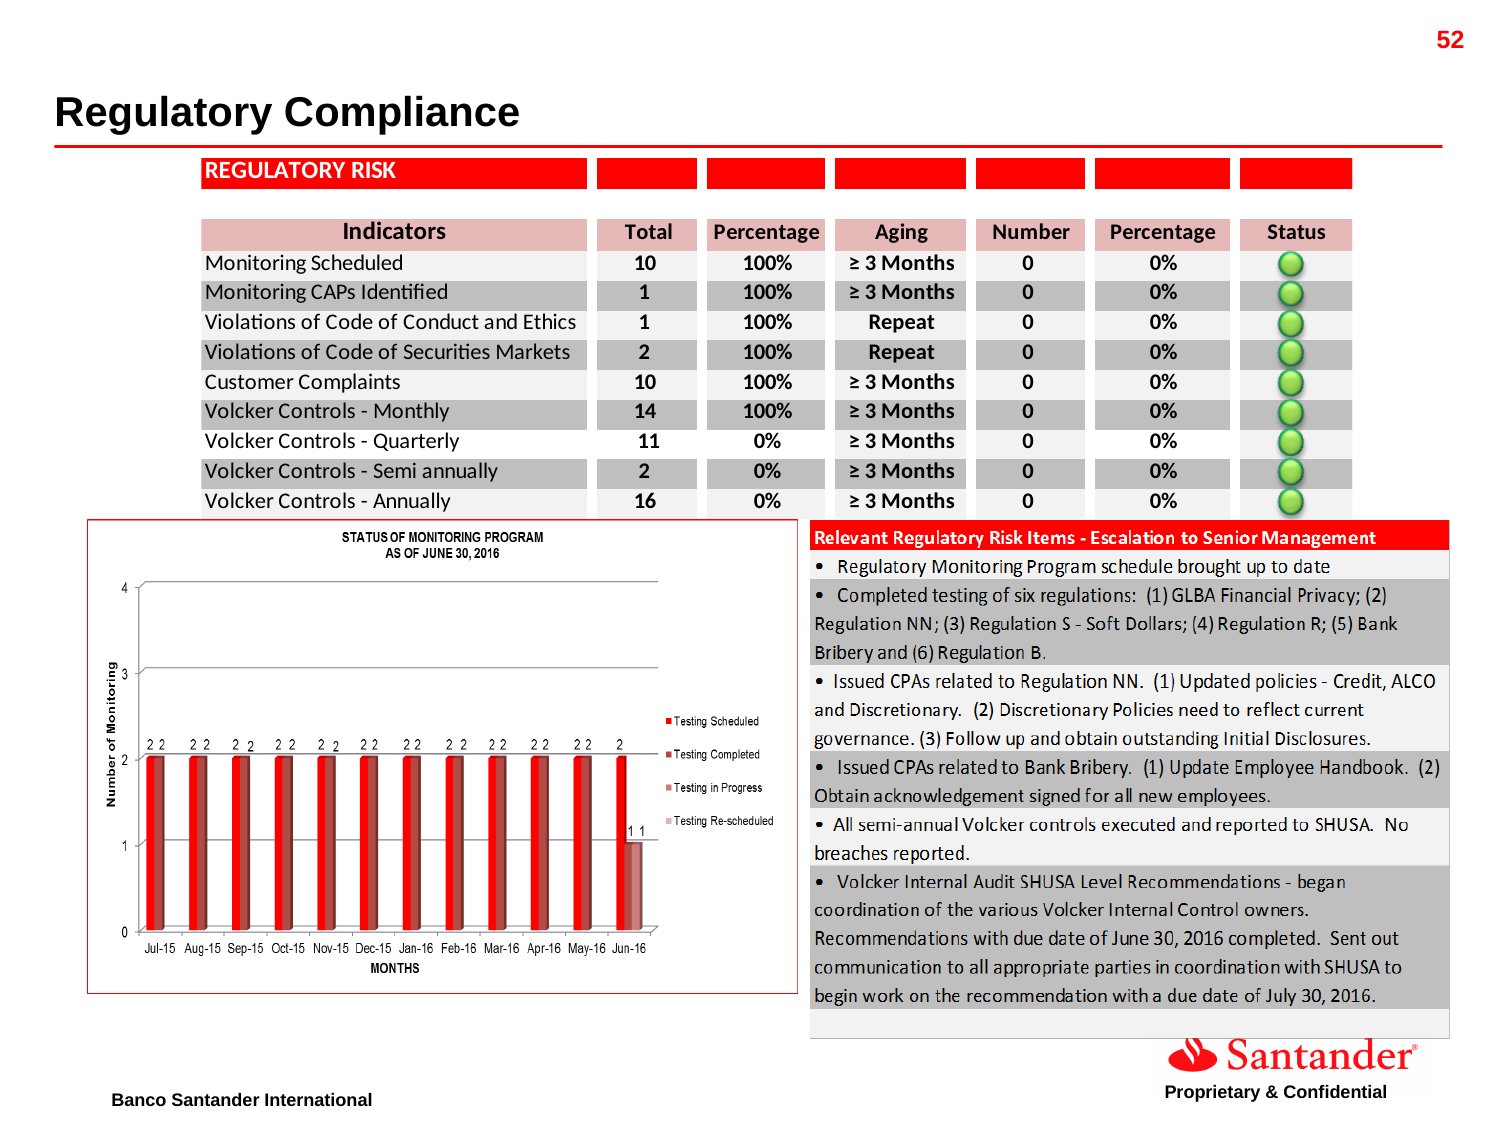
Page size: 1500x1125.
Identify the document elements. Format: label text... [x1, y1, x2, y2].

picture [1247, 1089, 1253, 1096]
list Regulatory Compliance [54, 74, 1409, 146]
picture [87, 156, 1451, 1096]
